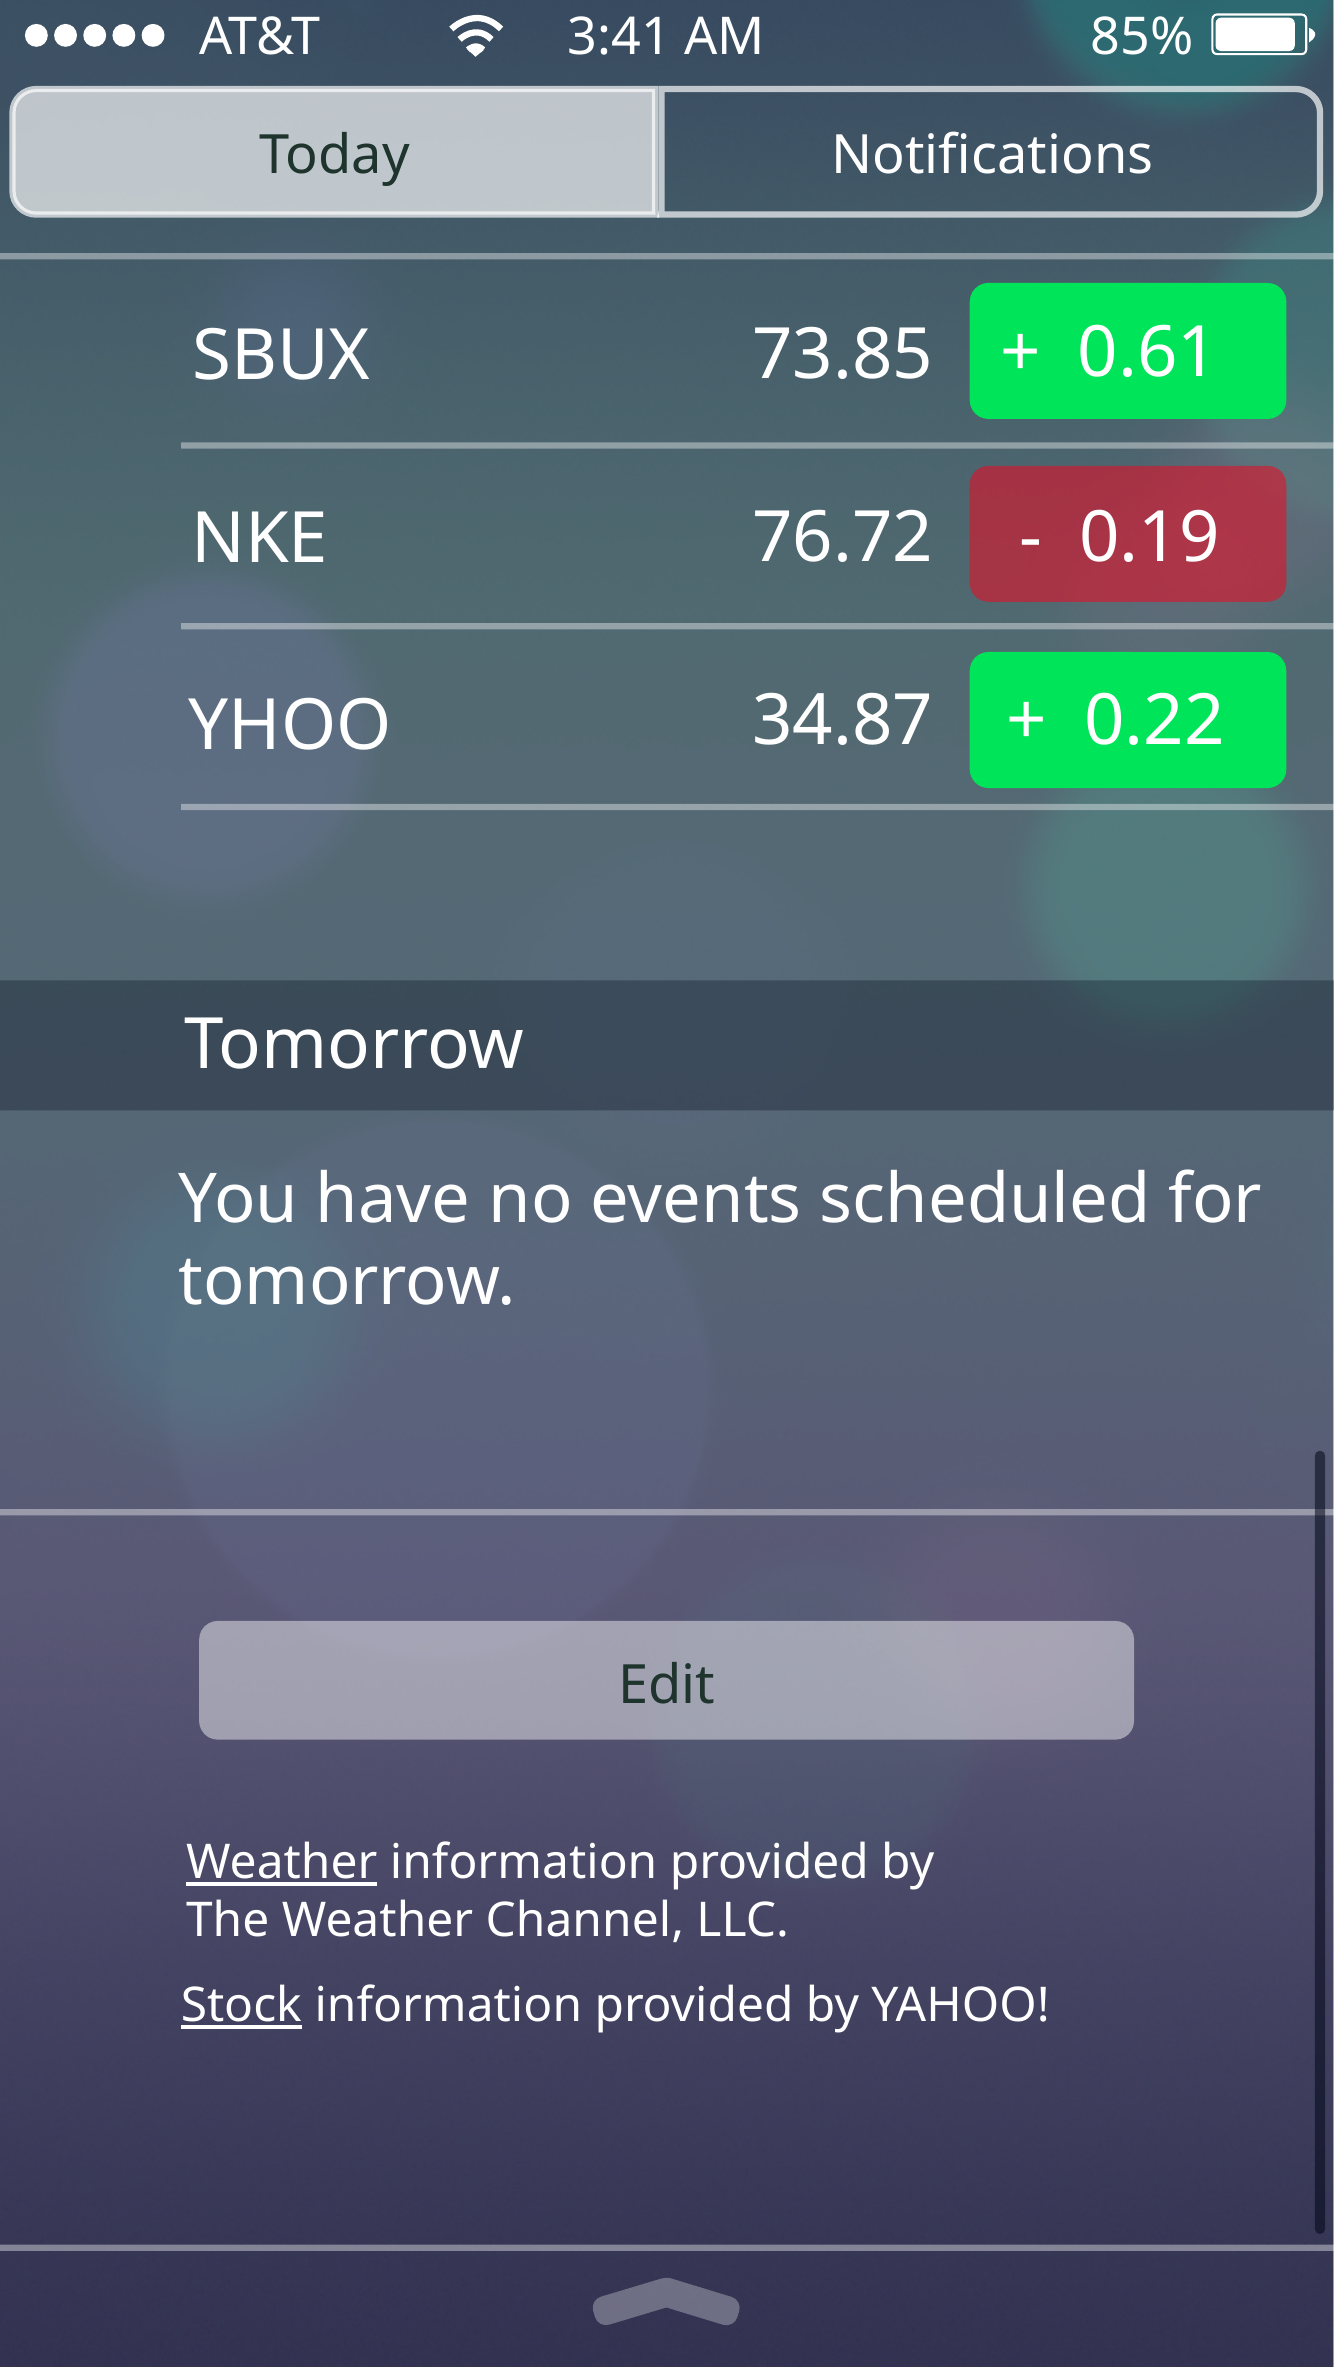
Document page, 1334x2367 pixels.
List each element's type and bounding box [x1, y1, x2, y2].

text_box [451, 17, 502, 57]
picture [0, 0, 1334, 2367]
